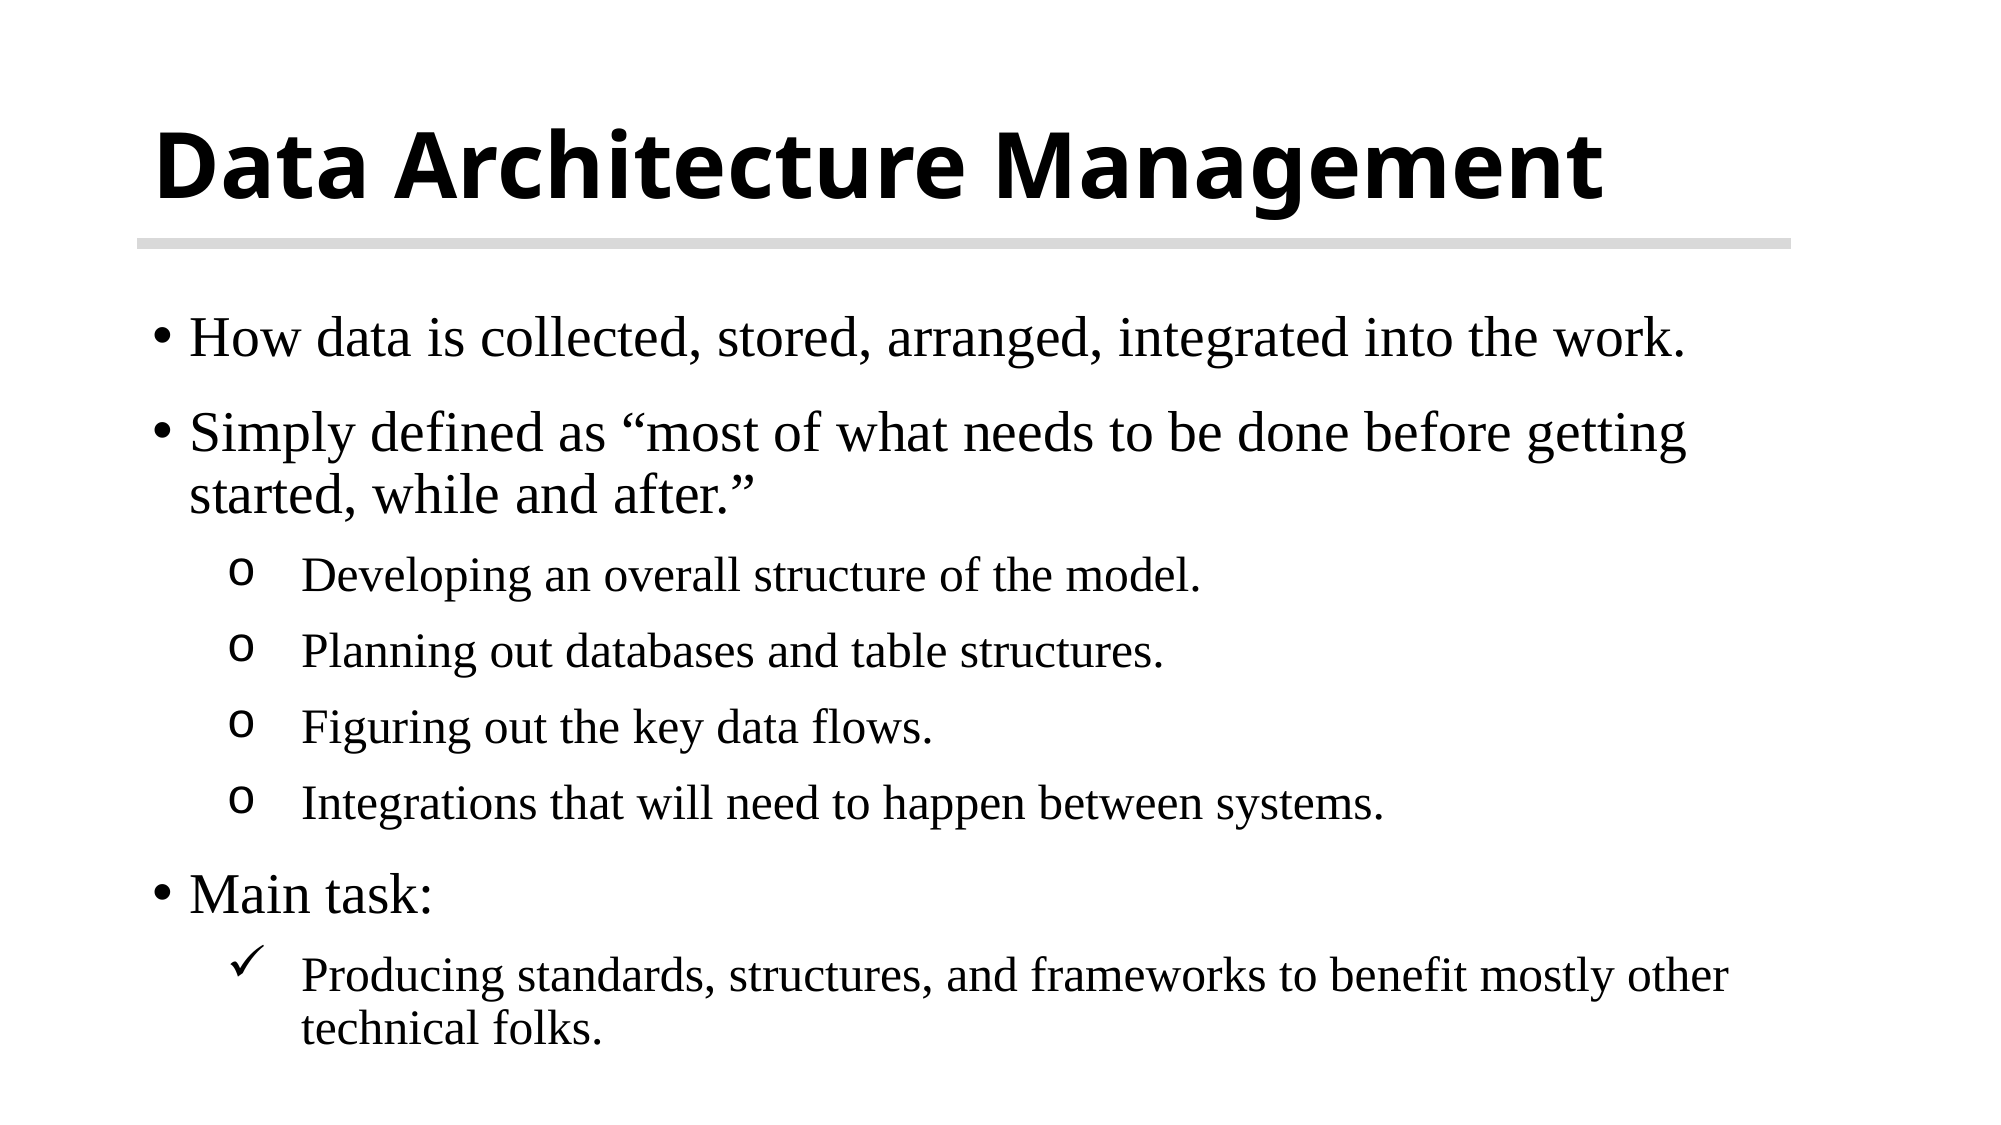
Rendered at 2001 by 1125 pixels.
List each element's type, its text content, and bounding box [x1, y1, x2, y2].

title Data Architecture Management [137, 59, 1863, 278]
list How data is collected, stored, arranged, integrated into the work. Simply defined as “most of what needs to be done before getting started, while and after.” Developing an overall structure of the model. Planning out databases and table structures. Figuring out the key data flows. Integrations that will need to happen between systems. Main task: Producing standards, structures, and frameworks to benefit mostly other technical folks. [137, 299, 1863, 1065]
